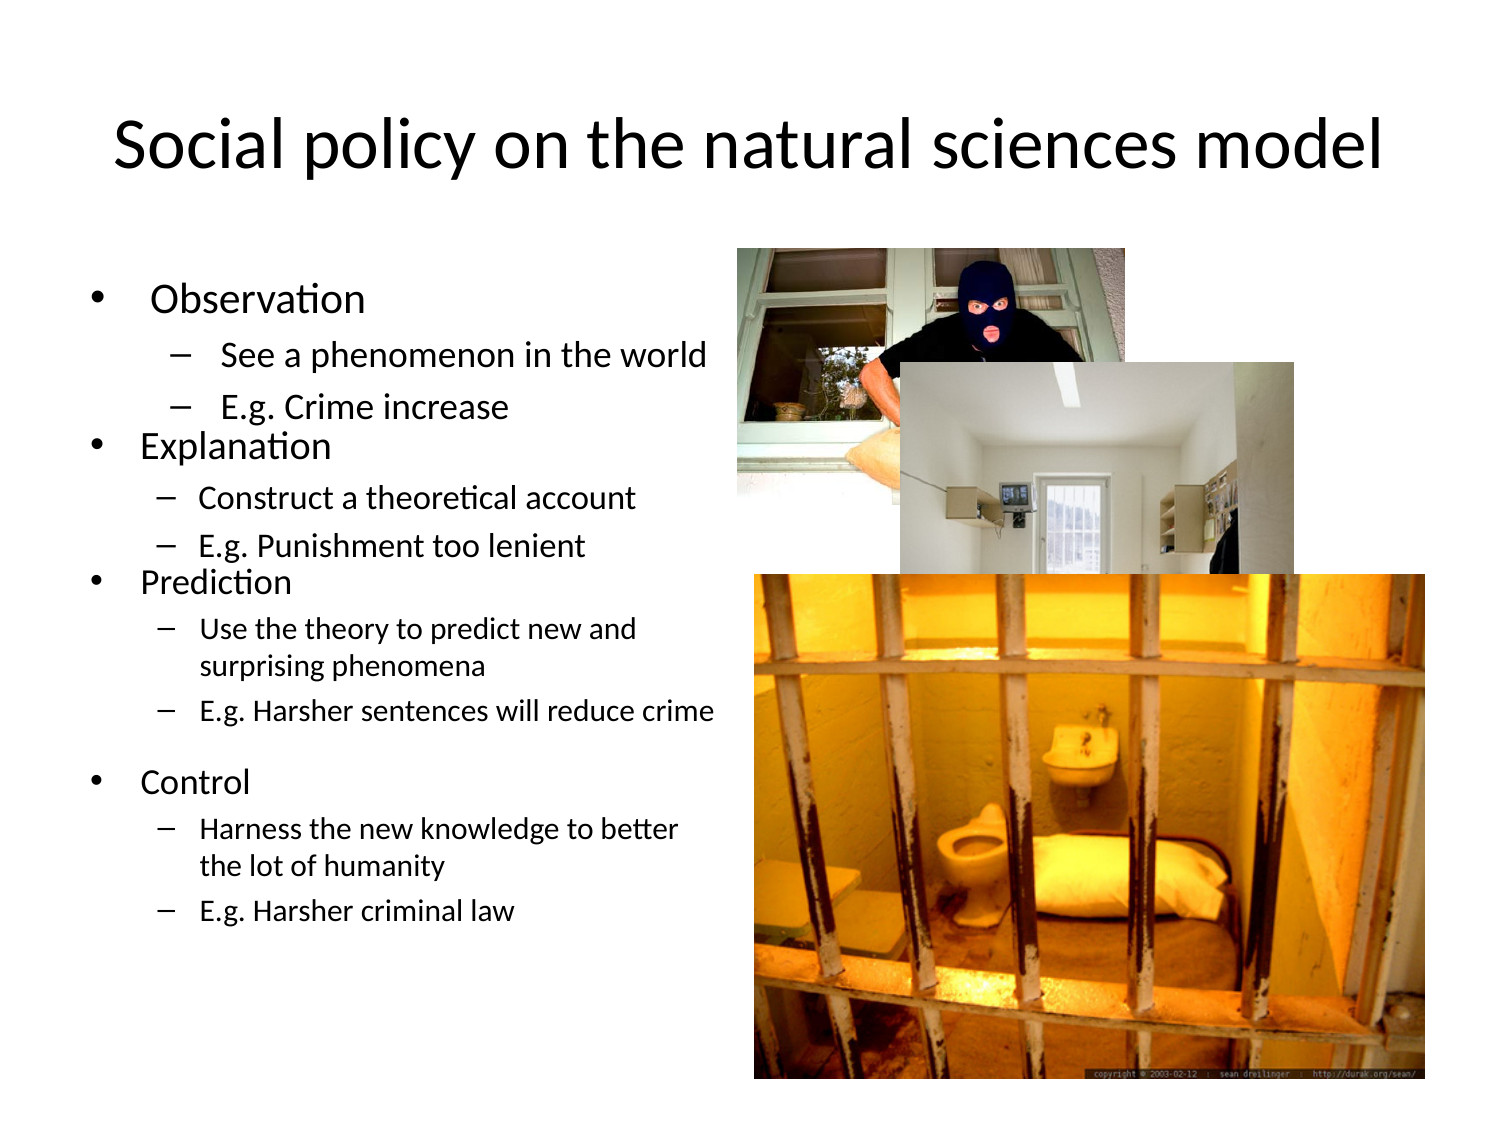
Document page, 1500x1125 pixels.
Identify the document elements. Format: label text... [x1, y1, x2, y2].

picture [737, 248, 1426, 1079]
list Prediction Use the theory to predict new and surprising phenomena E.g. Harsher sentences will reduce crime [75, 549, 738, 750]
text_box Explanation Construct a theoretical account E.g. Punishment too lenient [74, 412, 738, 575]
title Social policy on the natural sciences model [75, 45, 1425, 233]
list Control Harness the new knowledge to better the lot of humanity E.g. Harsher criminal law [75, 750, 738, 938]
list Observation See a phenomenon in the world E.g. Crime increase [75, 262, 732, 412]
